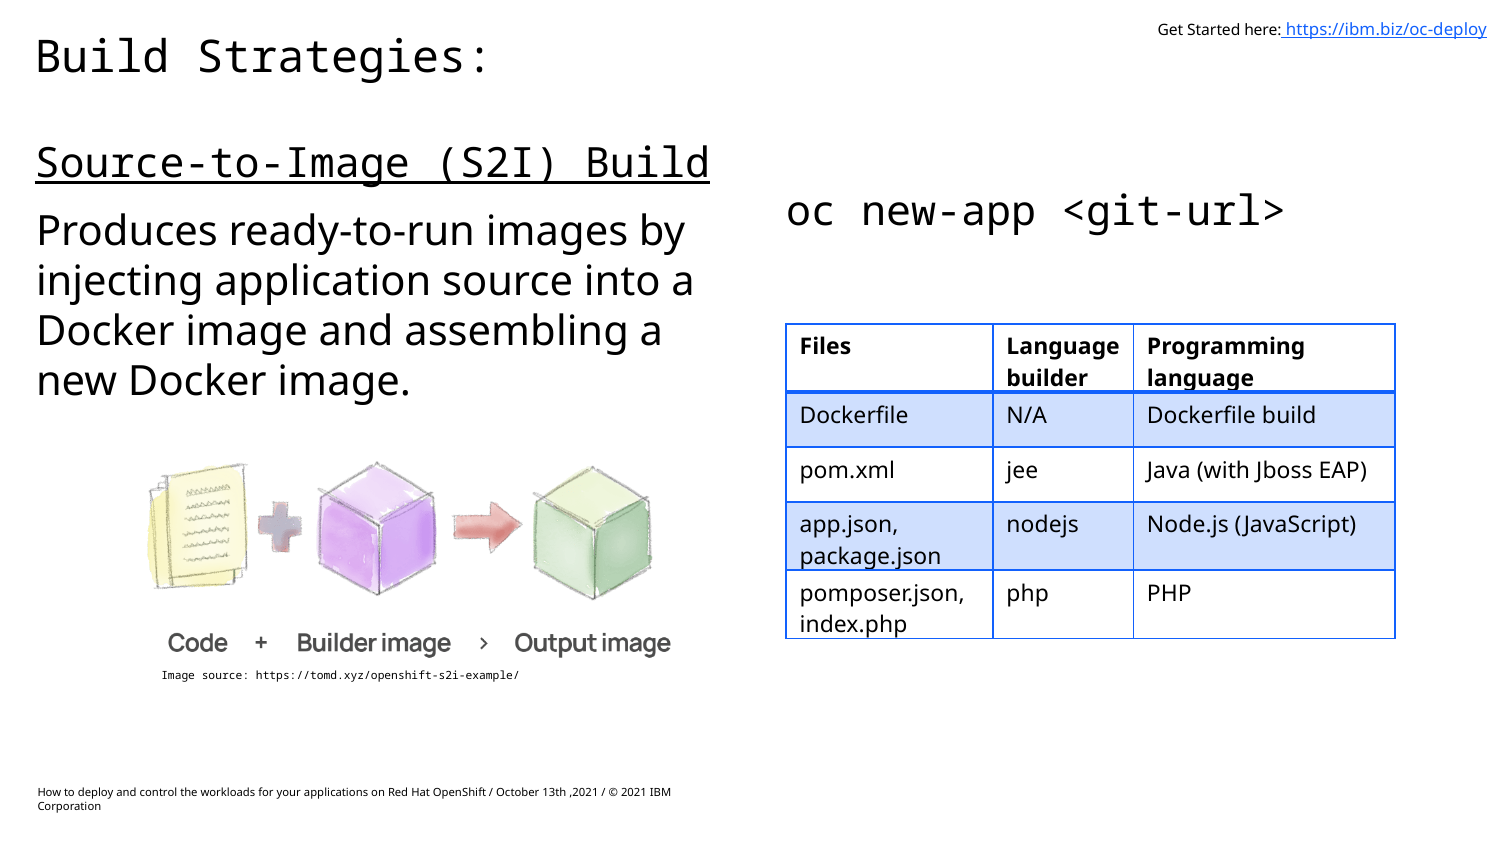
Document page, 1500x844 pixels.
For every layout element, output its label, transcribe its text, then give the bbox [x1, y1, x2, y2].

list Produces ready-to-run images by injecting application source into a Docker image and assembling a new Docker image. [36, 203, 713, 738]
table_cell pomposer.json, index.php [787, 571, 992, 638]
table_cell jee [994, 448, 1133, 501]
footer How to deploy and control the workloads for your applications on Red Hat OpenShift / October 13th ,2021 / © 2021 IBM Corporation [37, 785, 713, 813]
table_cell Dockerfile [787, 394, 992, 446]
title Build Strategies: Source-to-Image (S2I) Build [34, 28, 714, 161]
table_cell Java (with Jboss EAP) [1134, 448, 1394, 501]
table_cell PHP [1134, 571, 1394, 638]
table_header Files [787, 325, 992, 390]
text_box Get Started here: https://ibm.biz/oc-deploy [1143, 11, 1500, 50]
table_cell php [994, 571, 1133, 638]
table_cell N/A [994, 394, 1133, 446]
table_cell pom.xml [787, 448, 992, 501]
list oc new-app <git-url> [786, 203, 1463, 738]
table_cell Dockerfile build [1134, 394, 1394, 446]
picture [82, 421, 746, 693]
table_header Language builder [994, 325, 1133, 390]
table_cell app.json, package.json [787, 503, 992, 569]
table_cell Node.js (JavaScript) [1134, 503, 1394, 569]
table_cell nodejs [994, 503, 1133, 569]
table_header Programming language [1134, 325, 1394, 390]
